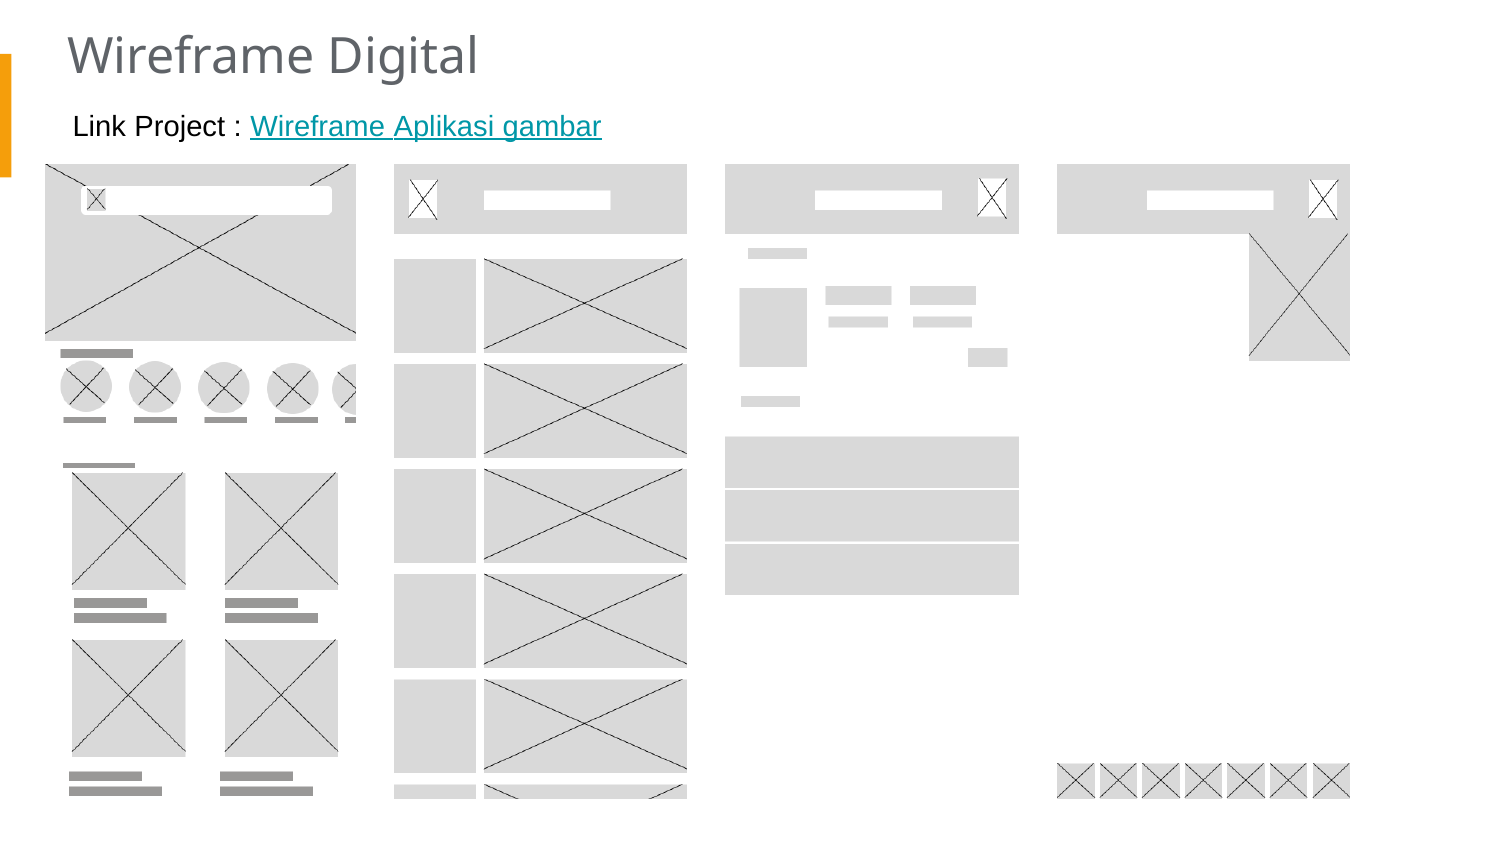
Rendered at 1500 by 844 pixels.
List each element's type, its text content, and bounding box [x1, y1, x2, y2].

text_box Link Project : Wireframe Aplikasi gambar [57, 99, 617, 150]
picture [45, 164, 356, 835]
picture [1056, 164, 1350, 799]
picture [393, 164, 687, 799]
picture [725, 164, 1019, 799]
text_box Wireframe Digital [67, 9, 1216, 99]
